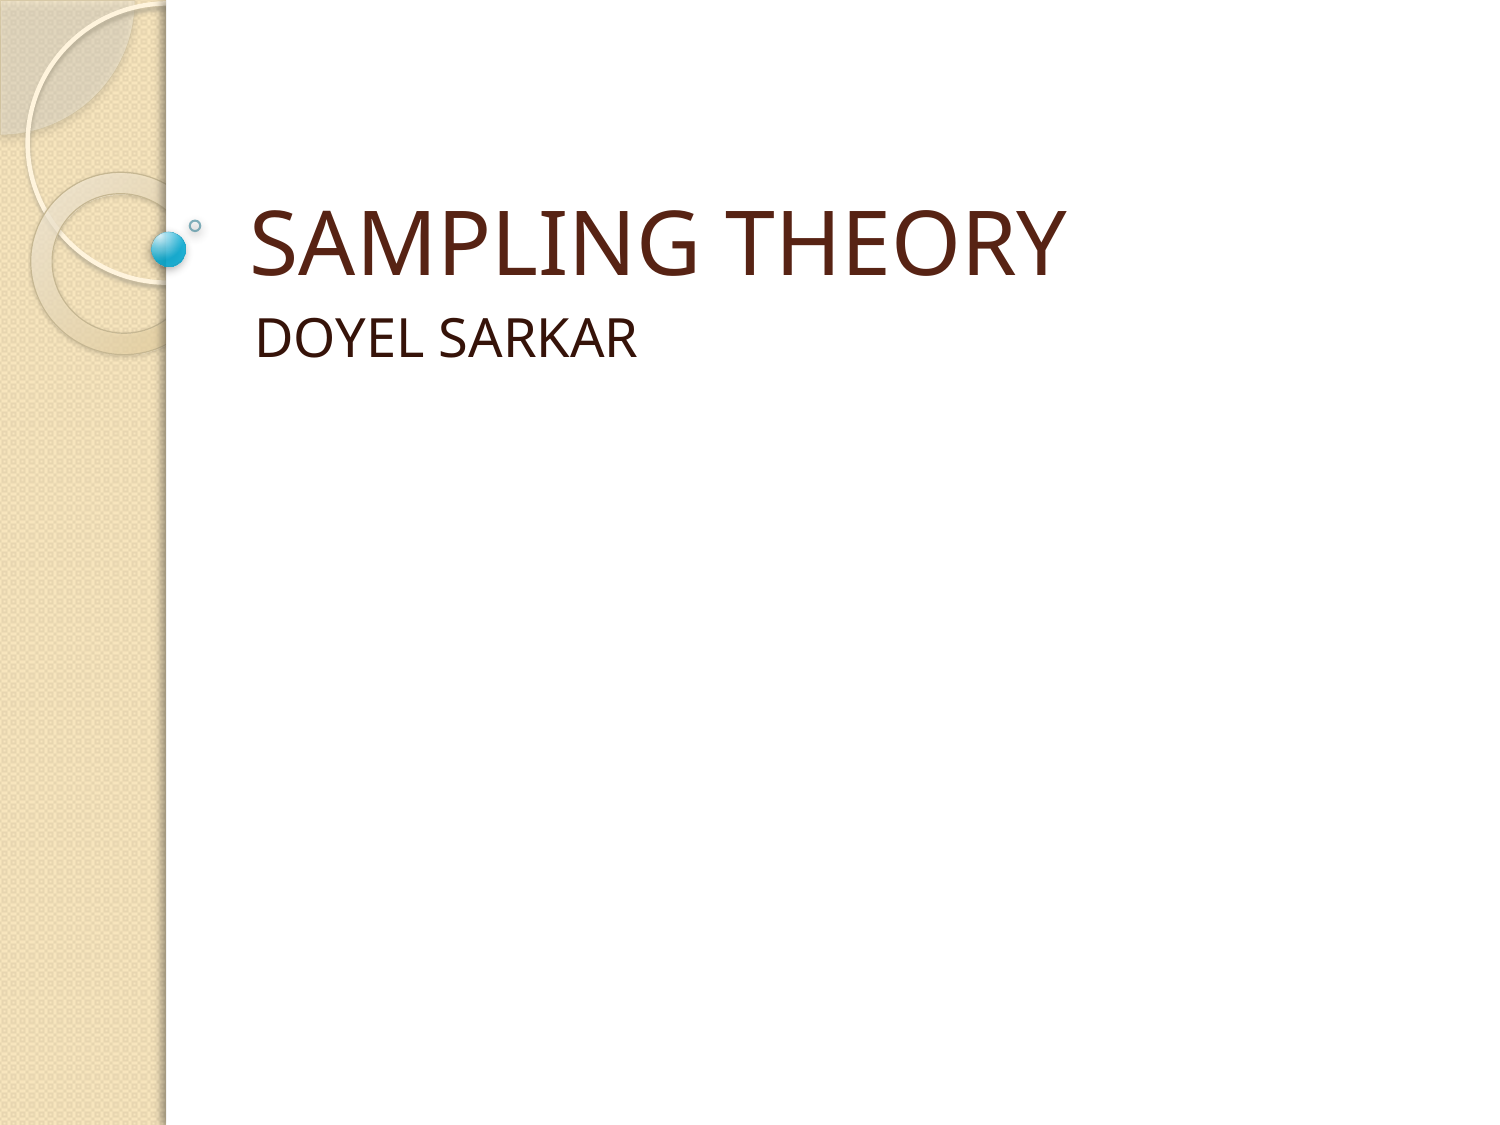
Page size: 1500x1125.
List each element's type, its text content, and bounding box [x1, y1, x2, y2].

title SAMPLING THEORY [234, 59, 1450, 301]
subtitle DOYEL SARKAR [234, 303, 1450, 591]
